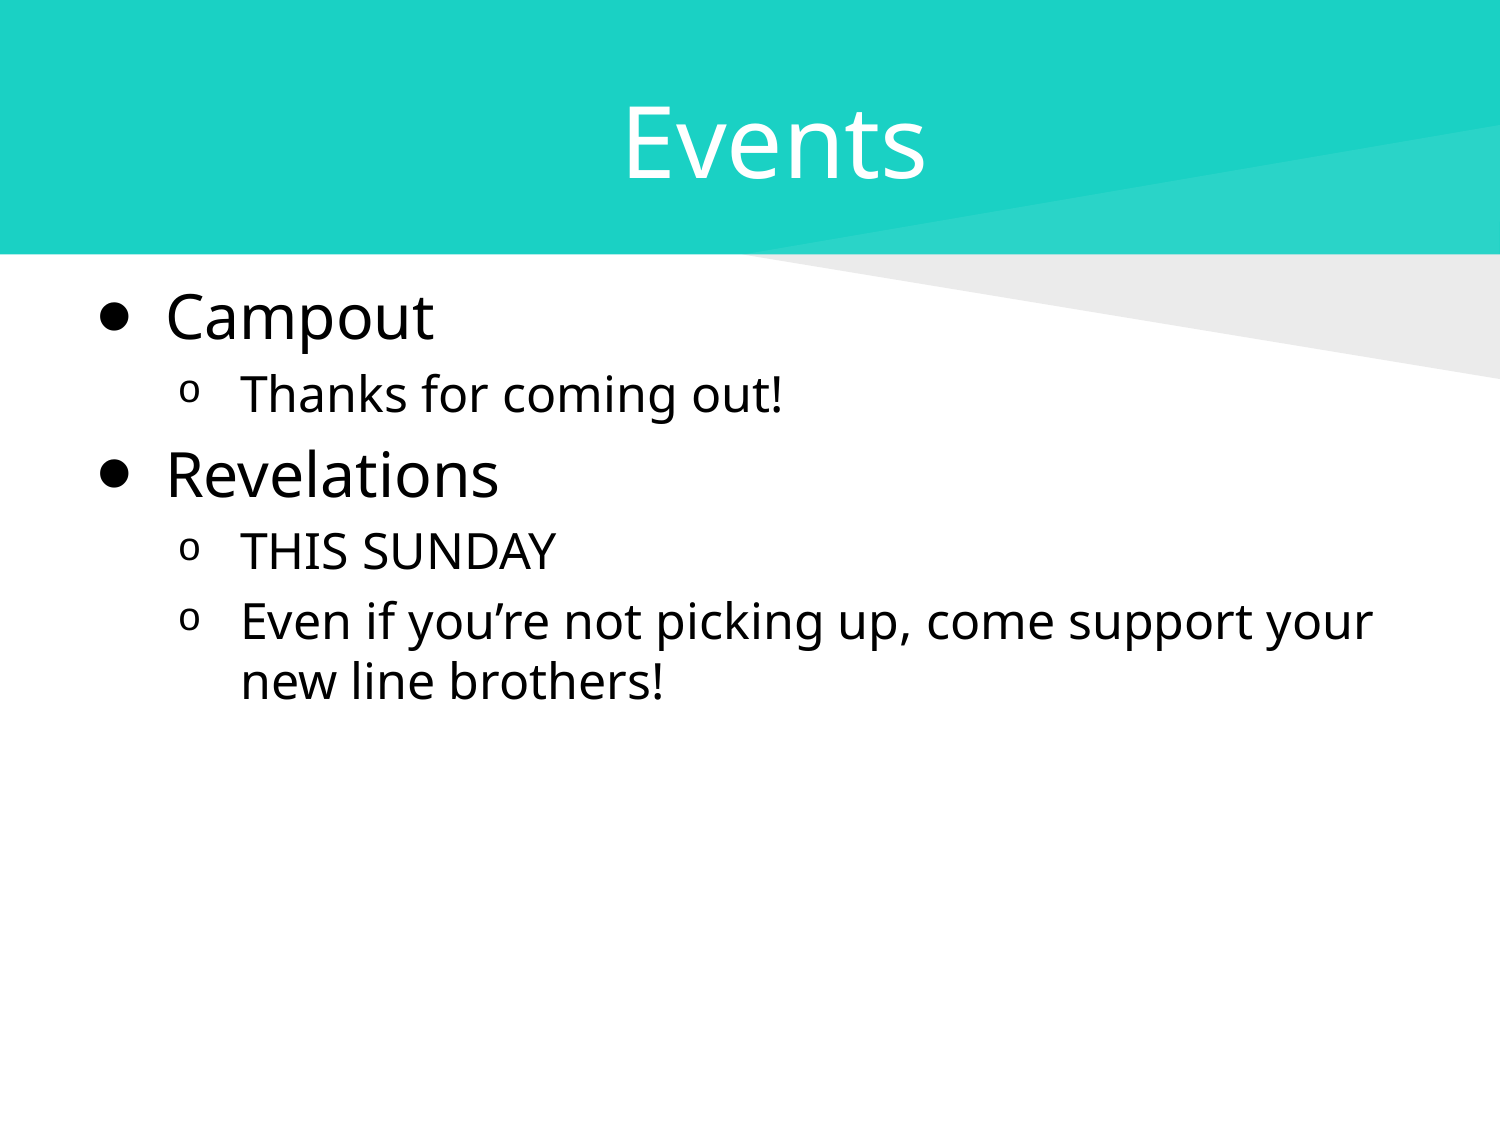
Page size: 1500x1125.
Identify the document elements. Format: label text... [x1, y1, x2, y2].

title Events [75, 45, 1425, 233]
list Campout Thanks for coming out! Revelations THIS SUNDAY Even if you’re not picking up, come support your new line brothers! [75, 262, 1425, 1078]
